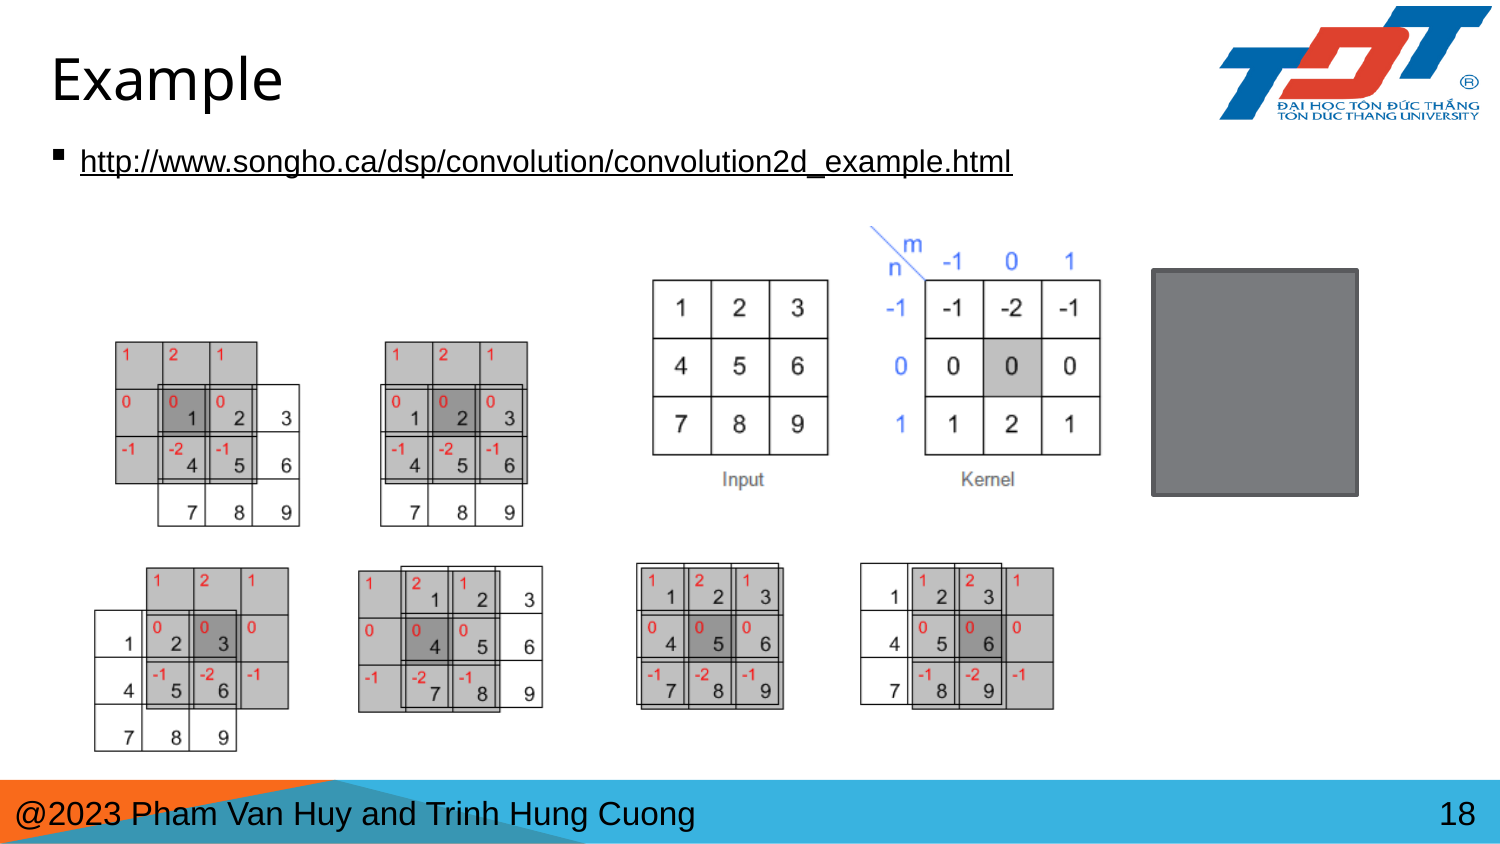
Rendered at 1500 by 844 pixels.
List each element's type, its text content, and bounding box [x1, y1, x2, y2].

picture [858, 556, 1055, 711]
title Example [34, 43, 1269, 111]
picture [635, 226, 1376, 496]
picture [357, 560, 545, 715]
picture [379, 331, 529, 528]
picture [1219, 6, 1492, 120]
picture [113, 331, 301, 528]
picture [93, 556, 290, 753]
picture [635, 556, 785, 711]
list http://www.songho.ca/dsp/convolution/convolution2d_example.html [34, 133, 1378, 771]
